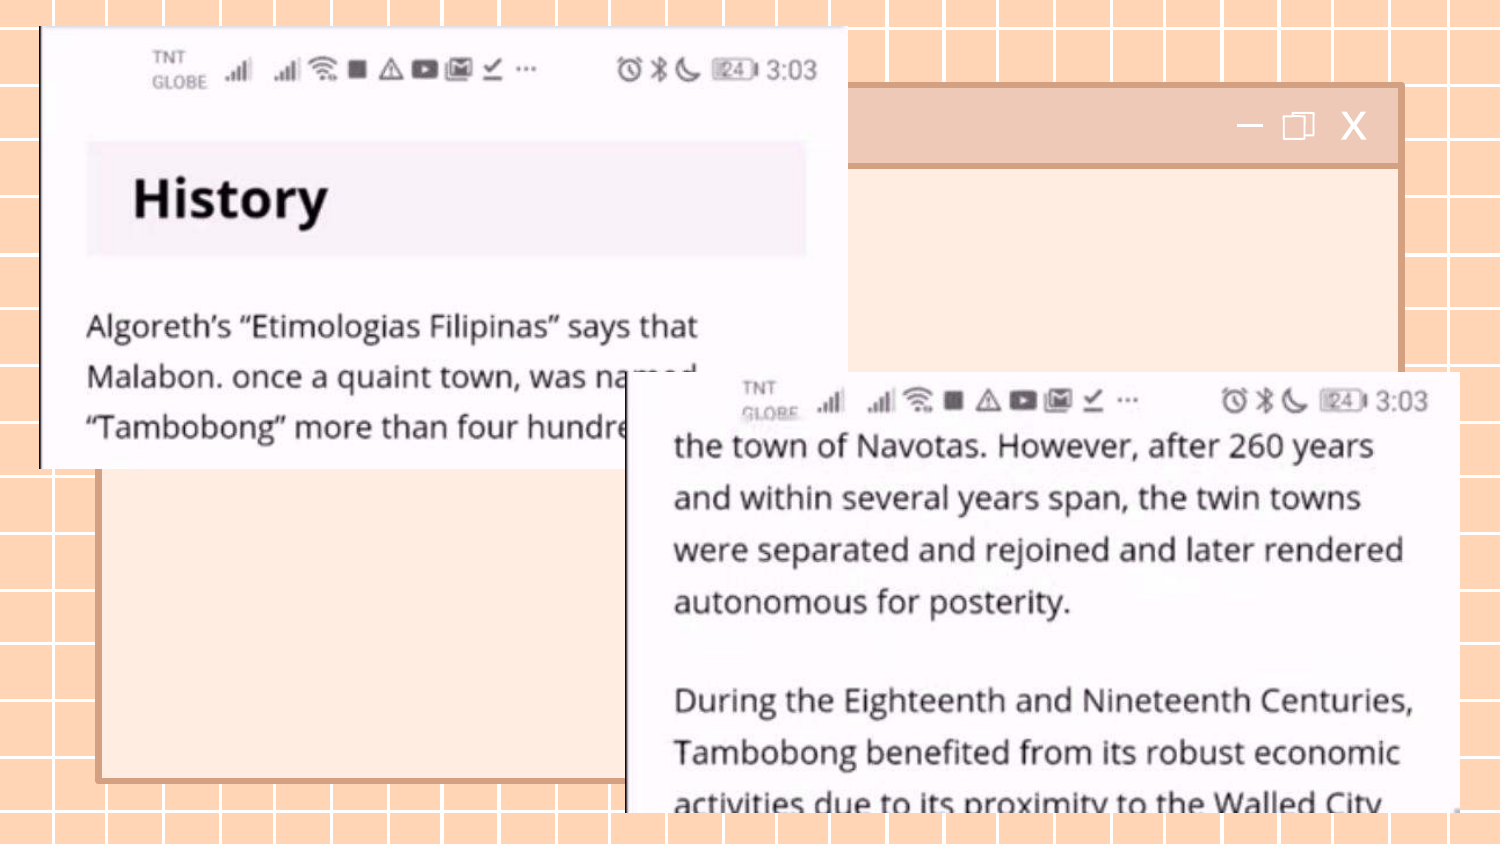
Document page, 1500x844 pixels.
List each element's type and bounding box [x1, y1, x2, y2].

picture [38, 26, 1460, 813]
